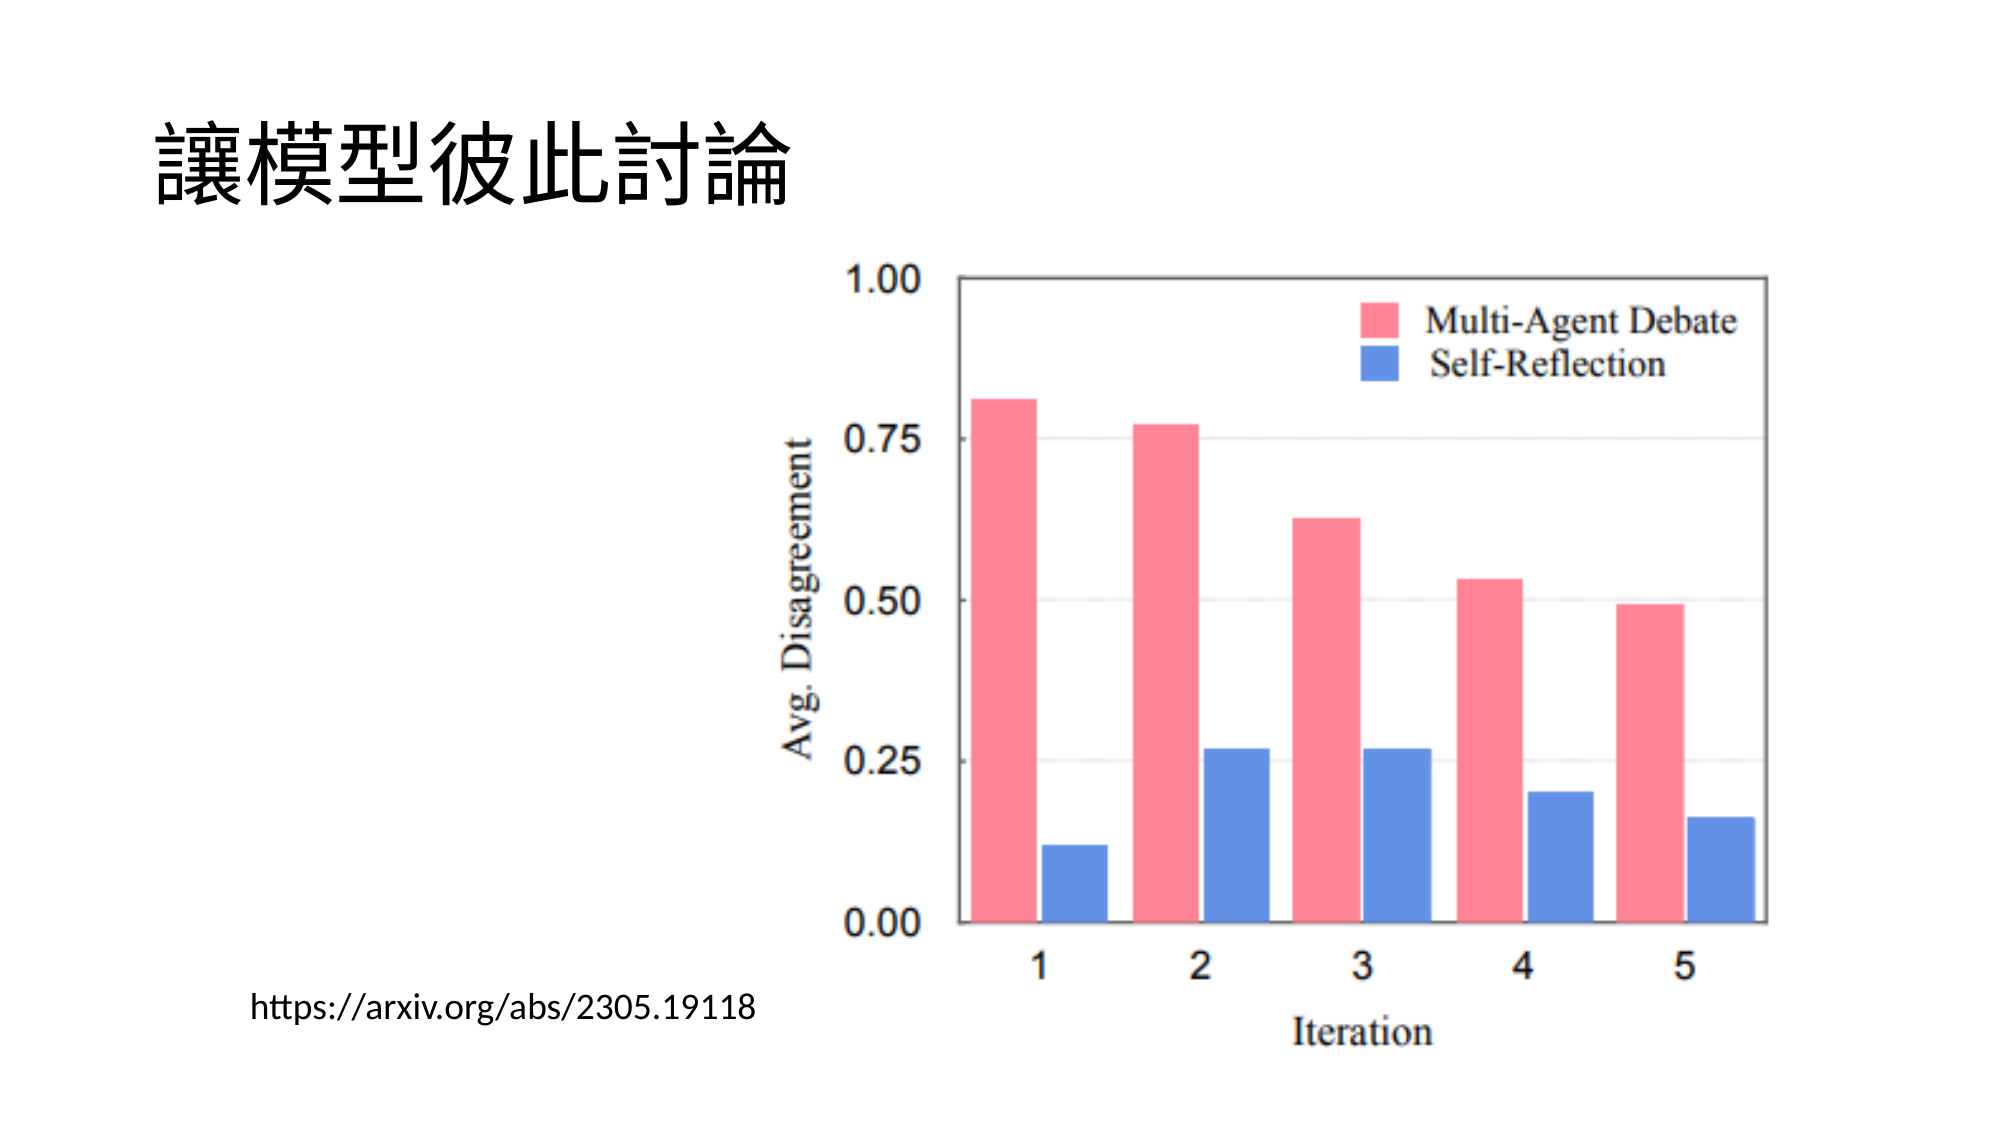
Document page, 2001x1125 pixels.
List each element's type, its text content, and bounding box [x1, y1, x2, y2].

text_box https://arxiv.org/abs/2305.19118 [235, 974, 739, 1035]
picture [739, 235, 1812, 1066]
title 讓模型彼此討論 [137, 59, 1863, 278]
